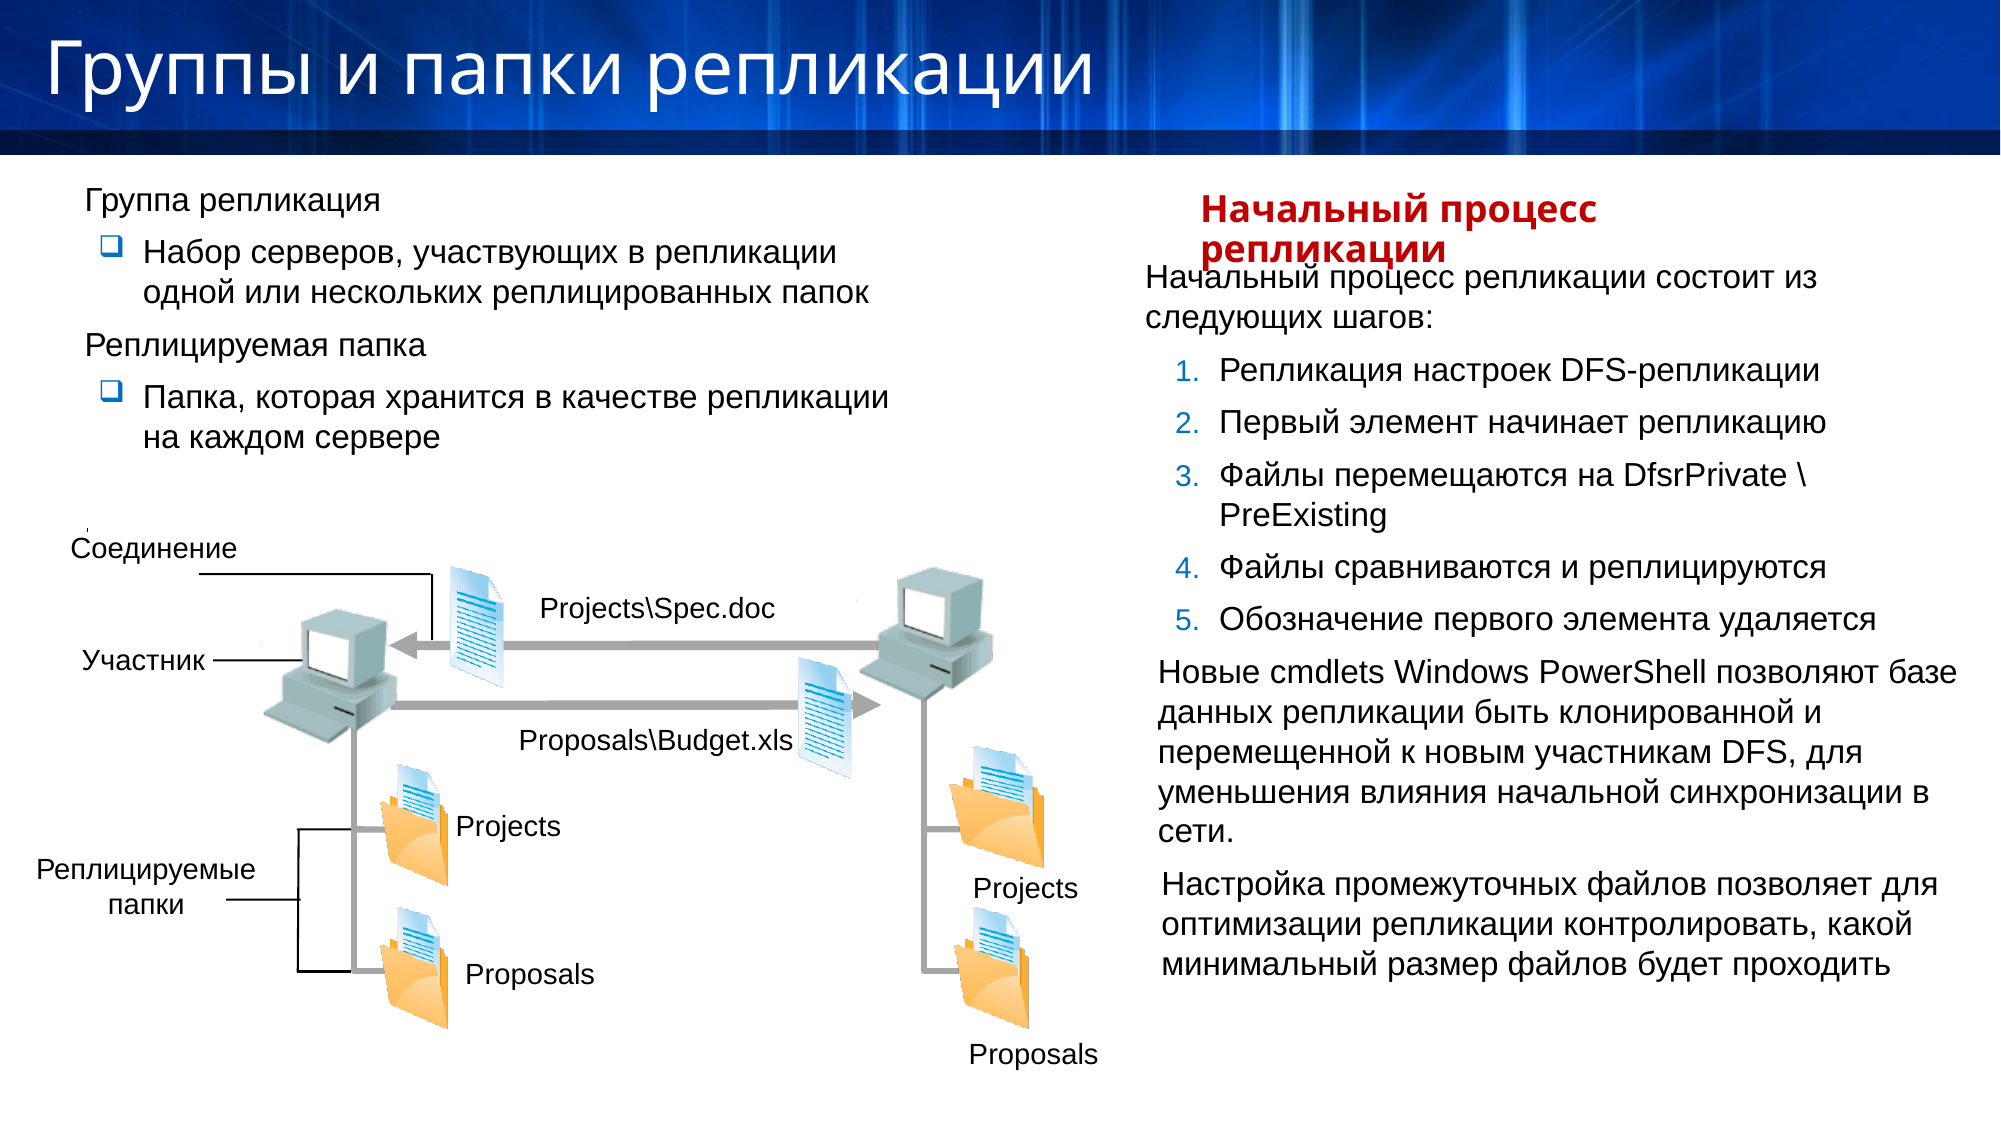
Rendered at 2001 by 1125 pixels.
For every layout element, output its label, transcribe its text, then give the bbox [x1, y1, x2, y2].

picture [842, 556, 1008, 713]
text_box Группы и папки репликации [29, 12, 1113, 117]
text_box Группа репликация Набор серверов, участвующих в репликации одной или нескольких реплицированных папок Реплицируемая папка Папка, которая хранится в качестве репликации на каждом сервере [84, 177, 900, 522]
text_box Начальный процесс репликации [1185, 182, 1831, 255]
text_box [16, 522, 1115, 1079]
picture [246, 598, 412, 755]
text_box Начальный процесс репликации состоит из следующих шагов: Репликация настроек DFS-репликации Первый элемент начинает репликацию Файлы перемещаются на DfsrPrivate \ PreExisting Файлы сравниваются и реплицируются Обозначение первого элемента удаляется Новые cmdlets Windows PowerShell позволяют базе данных репликации быть клонированной и перемещенной к новым участникам DFS, для уменьшения влияния начальной синхронизации в сети. Настройка промежуточных файлов позволяет для оптимизации репликации контролировать, какой минимальный размер файлов будет проходить [1145, 255, 1972, 913]
text_box [501, 972, 1929, 1123]
picture [0, 0, 2001, 155]
